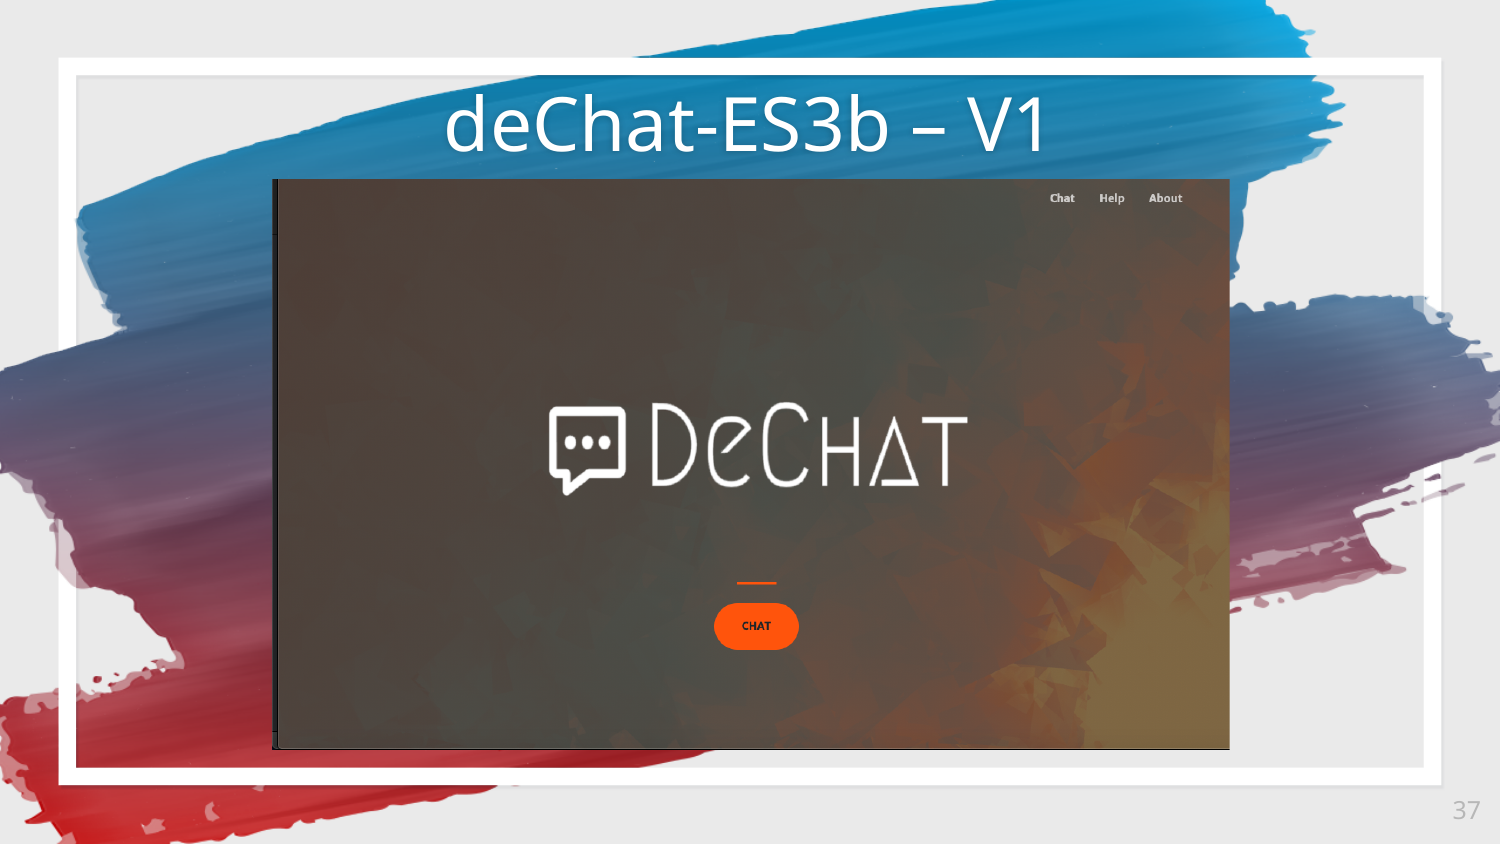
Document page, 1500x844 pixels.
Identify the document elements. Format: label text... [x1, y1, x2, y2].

picture [0, 0, 1500, 844]
text_box deChat-ES3b – V1 [377, 63, 1123, 177]
slide_number 37 [1391, 779, 1482, 844]
